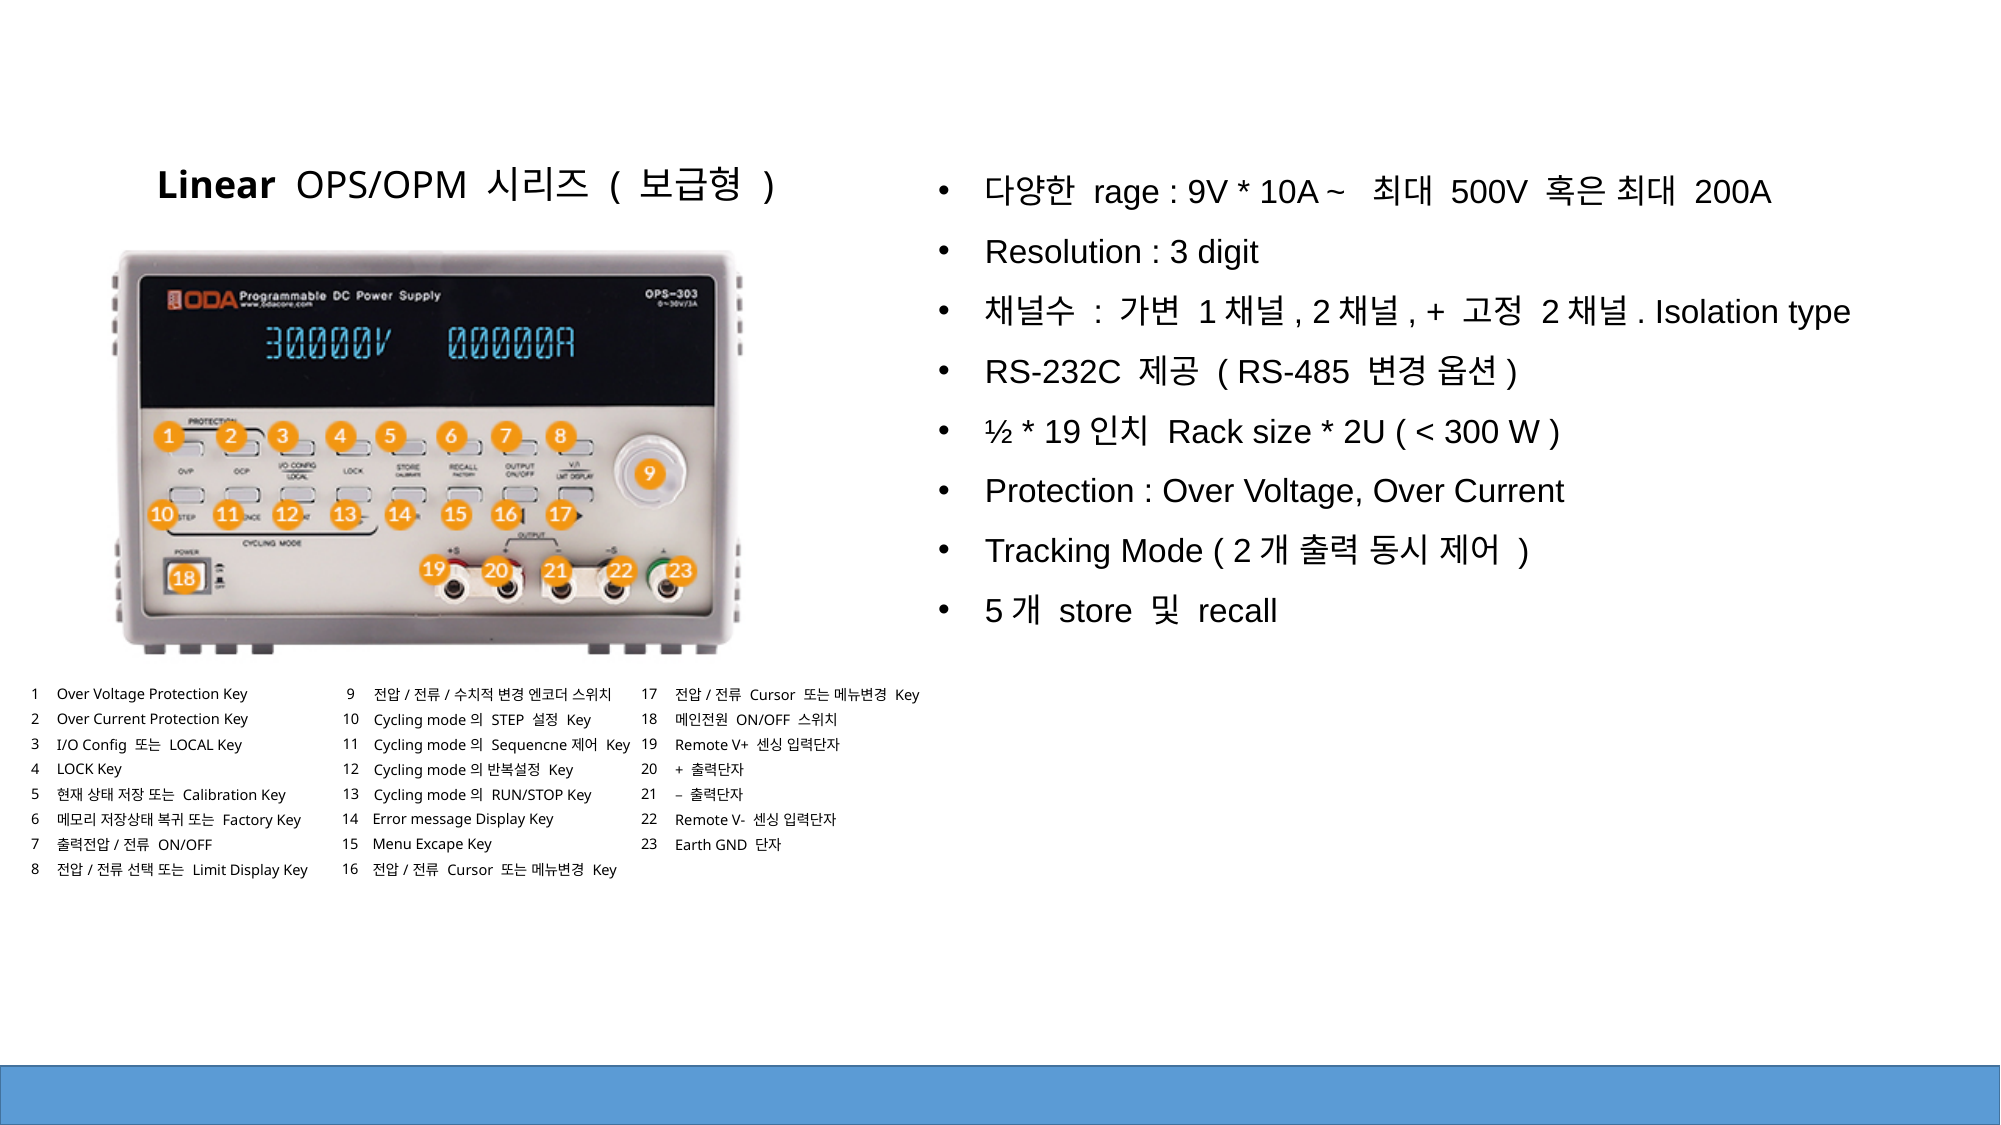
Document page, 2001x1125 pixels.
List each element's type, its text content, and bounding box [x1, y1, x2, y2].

table_cell 20 [628, 755, 670, 780]
table_cell – 출력단자 [670, 780, 958, 805]
table_cell Cycling mode의 STEP 설정 Key [369, 705, 628, 730]
table_cell 16 [333, 855, 368, 880]
table_cell 메인전원 ON/OFF 스위치 [670, 705, 958, 730]
text_box Linear OPS/OPM 시리즈 ( 보급형 ) [141, 153, 789, 214]
table_cell 현재 상태 저장 또는 Calibration Key [52, 780, 332, 805]
table_cell 13 [333, 780, 369, 805]
table_cell 10 [333, 705, 369, 730]
table_header 17 [628, 680, 670, 705]
table_header 전압/전류/수치적 변경 엔코더 스위치 [369, 680, 628, 705]
table_cell 23 [628, 830, 670, 855]
table_header 전압/전류 Cursor 또는 메뉴변경 Key [670, 680, 958, 705]
picture [93, 238, 760, 667]
table_cell 2 [19, 705, 52, 730]
table_cell 18 [628, 705, 670, 730]
table_cell I/O Config 또는 LOCAL Key [52, 730, 332, 755]
table_cell Remote V+ 센싱 입력단자 [670, 730, 958, 755]
table_header 1 [19, 680, 52, 705]
table_cell Cycling mode의 RUN/STOP Key [369, 780, 628, 805]
table_cell 5 [19, 780, 52, 805]
table_cell LOCK Key [52, 755, 332, 780]
table_cell 22 [628, 805, 670, 830]
table_cell 8 [19, 855, 52, 880]
table_cell Cycling mode의 Sequencne제어 Key [369, 730, 628, 755]
table_cell 15 [333, 830, 368, 855]
table_cell Earth GND 단자 [670, 830, 958, 855]
table_cell 3 [19, 730, 52, 755]
table_cell 11 [333, 730, 369, 755]
table_cell + 출력단자 [670, 755, 958, 780]
table_cell Remote V- 센싱 입력단자 [670, 805, 958, 830]
table_header 9 [333, 680, 369, 705]
table_cell 19 [628, 730, 670, 755]
table_header 14 [333, 805, 368, 830]
table_cell Over Current Protection Key [52, 705, 332, 730]
table_cell 4 [19, 755, 52, 780]
table_cell 출력전압/전류 ON/OFF [52, 830, 332, 855]
table_cell 12 [333, 755, 369, 780]
text_box 다양한 rage : 9V * 10A ~ 최대 500V 혹은 최대 200A Resolution : 3 digit 채널수 : 가변 1채널, 2채널, + 고정 2채널. Isolation type RS-232C 제공 ( RS-485 변경 옵션) ½ * 19인치 Rack size * 2U ( < 300 W ) Protection : Over Voltage, Over Current Tracking Mode ( 2개 출력 동시 제어 ) 5개 store 및 recall [923, 162, 1878, 637]
table_header Over Voltage Protection Key [52, 680, 332, 705]
table_cell 전압/전류 선택 또는 Limit Display Key [52, 855, 332, 880]
table_cell 21 [628, 780, 670, 805]
table_cell 메모리 저장상태 복귀 또는 Factory Key [52, 805, 332, 830]
table_cell Cycling mode의 반복설정 Key [369, 755, 628, 780]
table_cell 6 [19, 805, 52, 830]
table_cell 7 [19, 830, 52, 855]
table_header Error message Display Key [368, 805, 628, 830]
table_cell Menu Excape Key [368, 830, 628, 855]
table_cell 전압/전류 Cursor 또는 메뉴변경 Key [368, 855, 662, 880]
text_box [0, 1065, 2000, 1125]
